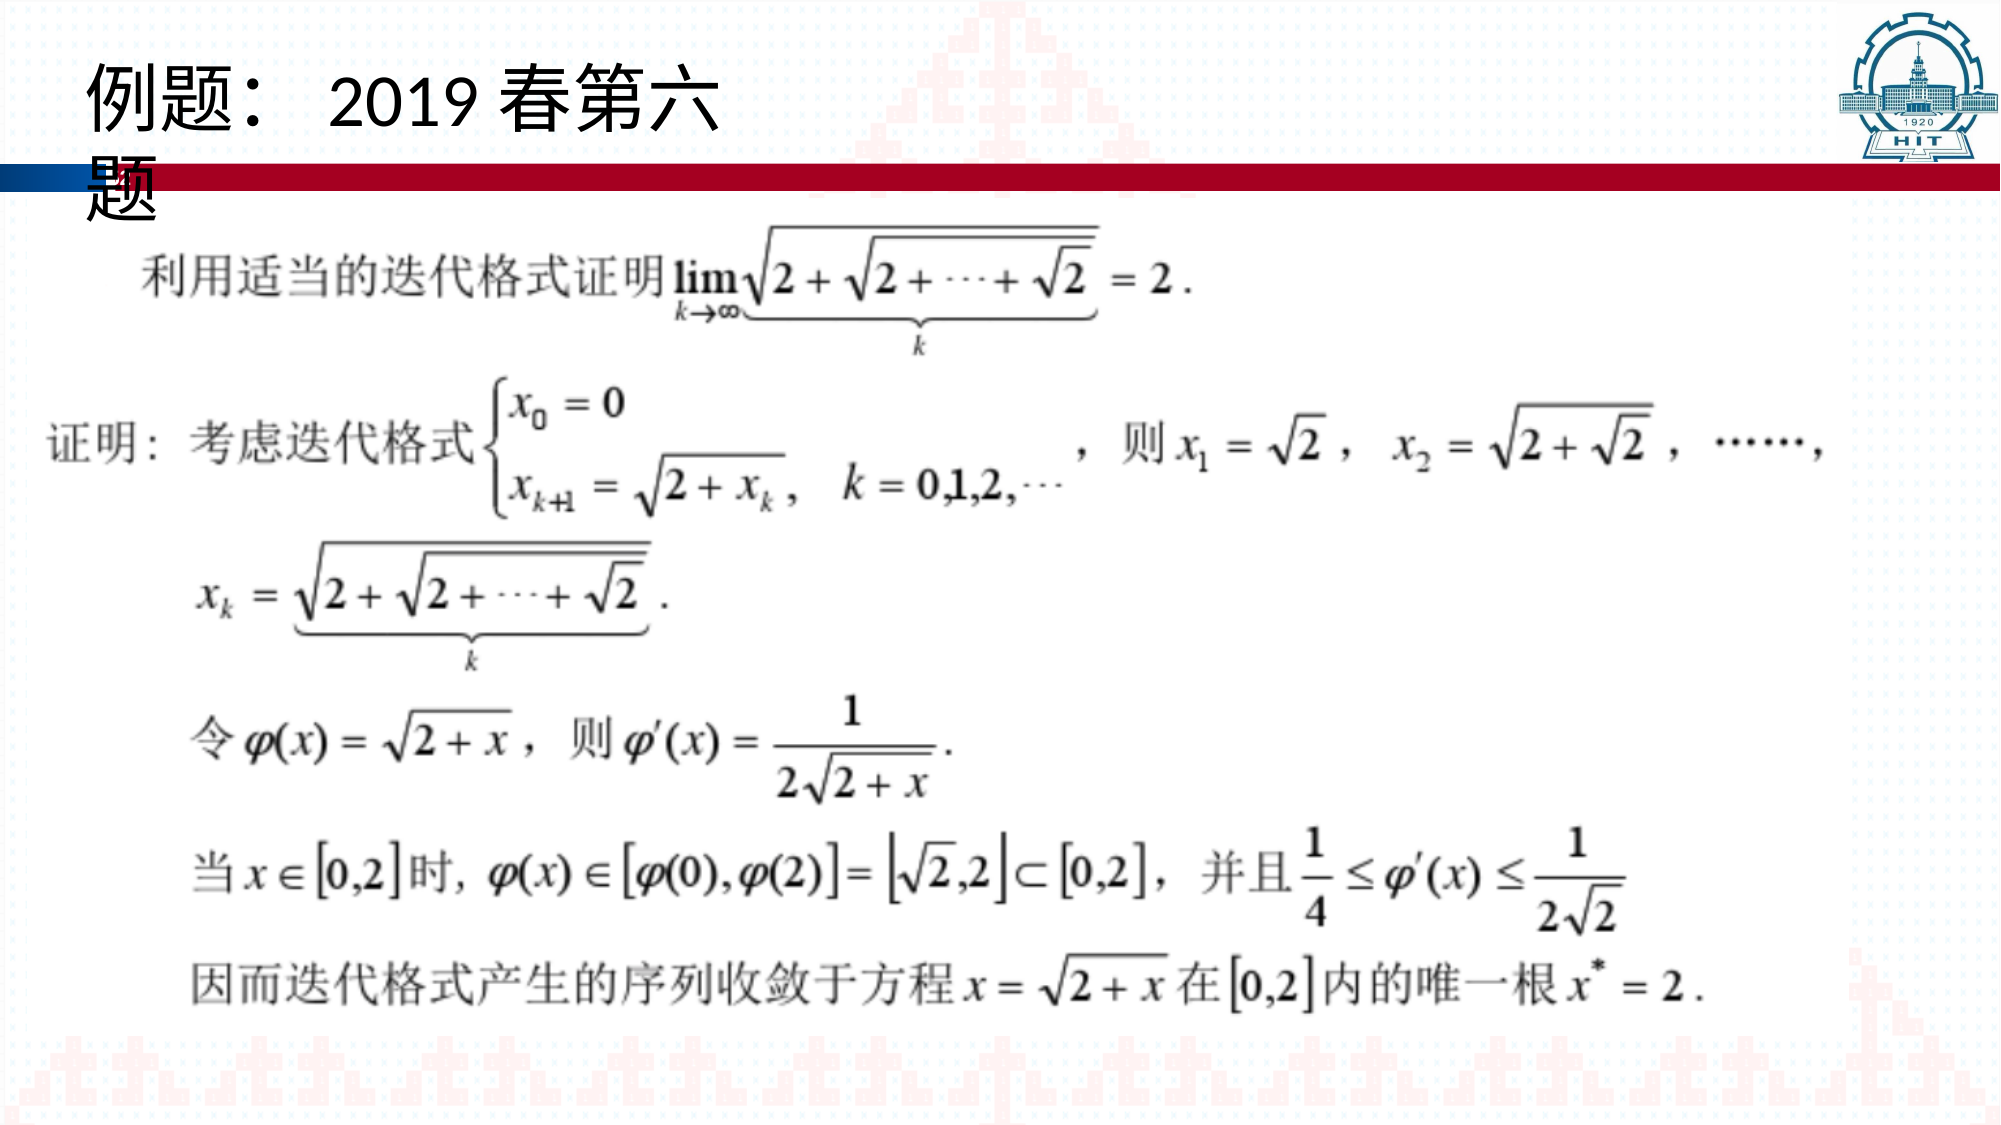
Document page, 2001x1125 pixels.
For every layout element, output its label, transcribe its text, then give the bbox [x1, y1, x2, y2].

picture [27, 198, 1849, 1036]
picture [1837, 0, 1999, 162]
text_box 例题：2019春第六题 [70, 44, 781, 198]
